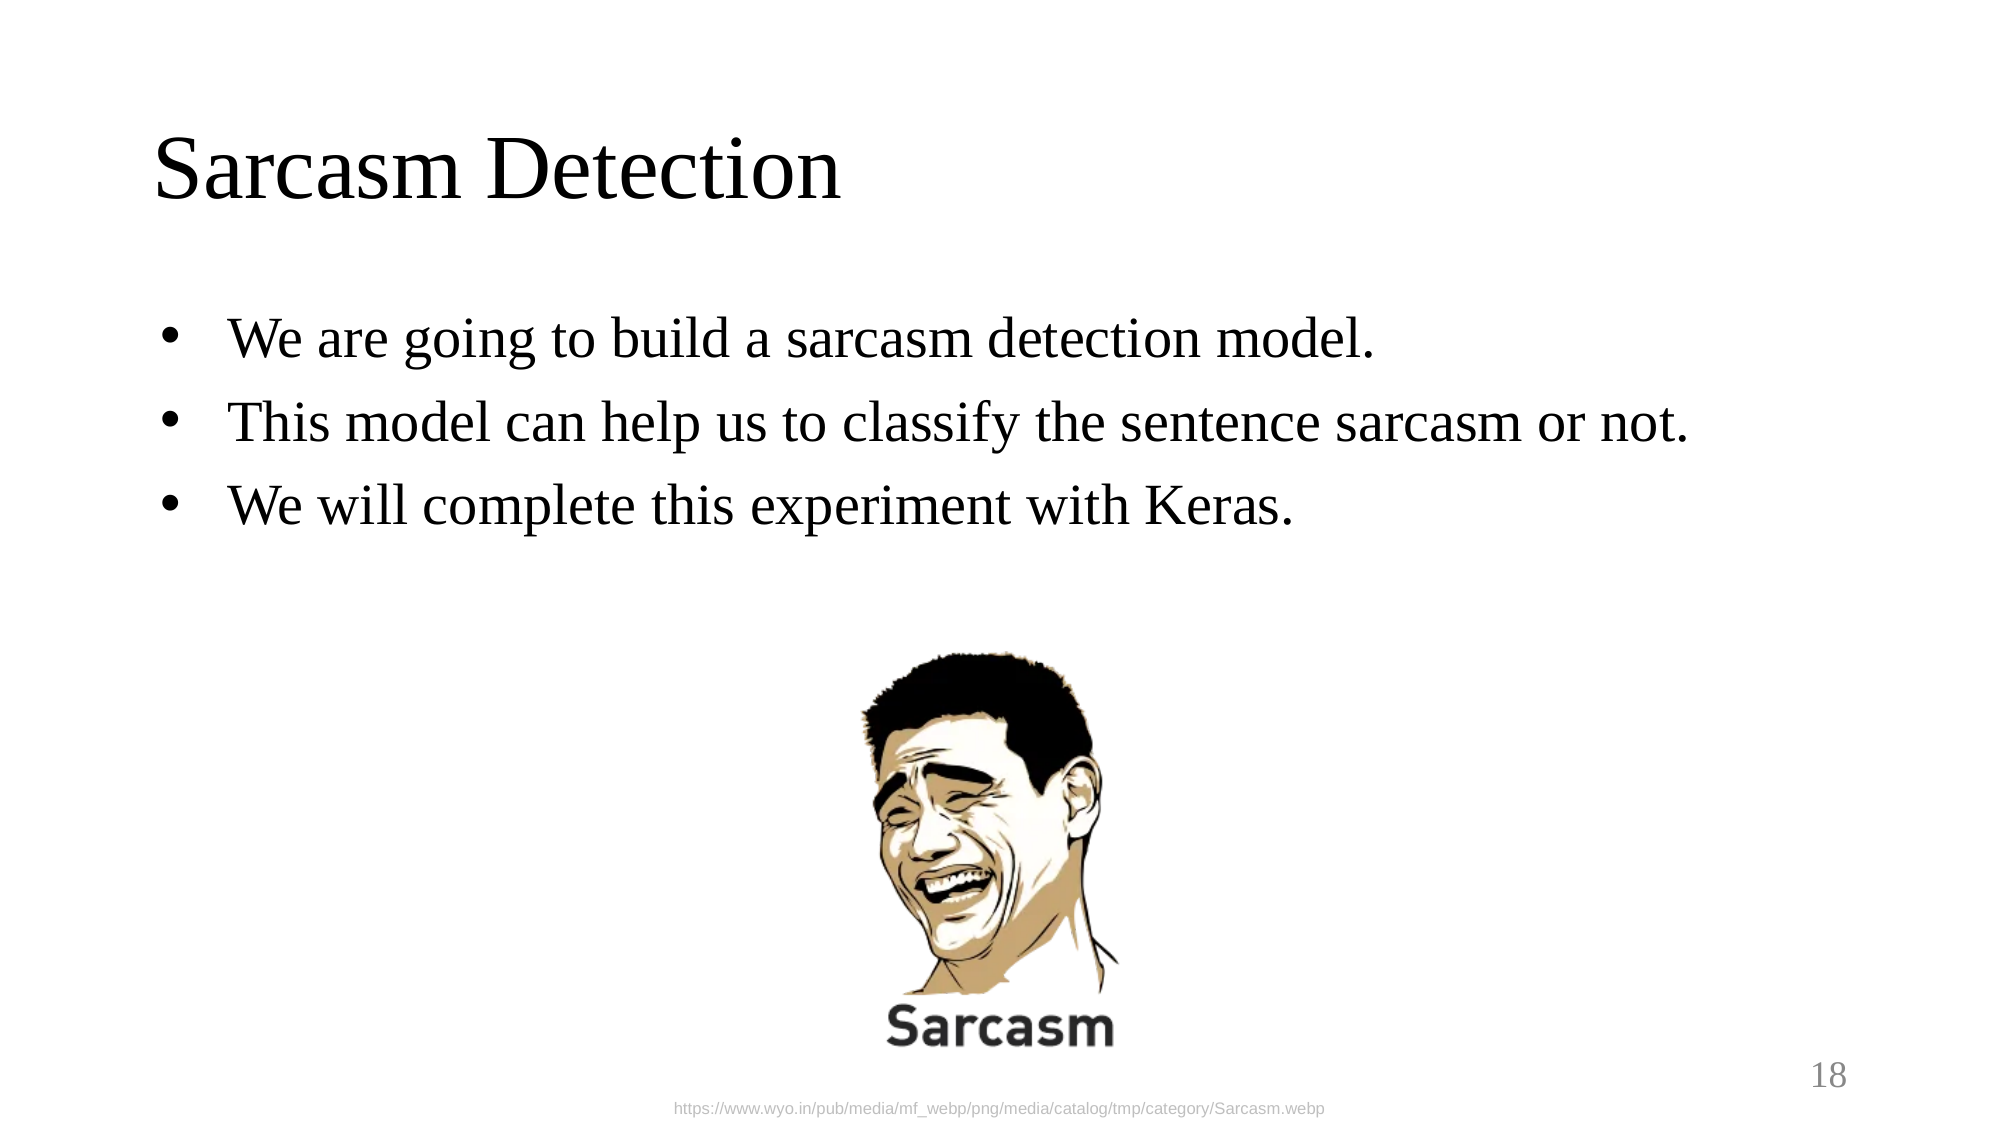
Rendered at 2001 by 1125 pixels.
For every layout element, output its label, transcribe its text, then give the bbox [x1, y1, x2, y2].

picture [654, 503, 1353, 1125]
slide_number 18 [1412, 1042, 1863, 1103]
title Sarcasm Detection [137, 59, 1863, 278]
list We are going to build a sarcasm detection model. This model can help us to classify the sentence sarcasm or not. We will complete this experiment with Keras. [137, 299, 1863, 1014]
